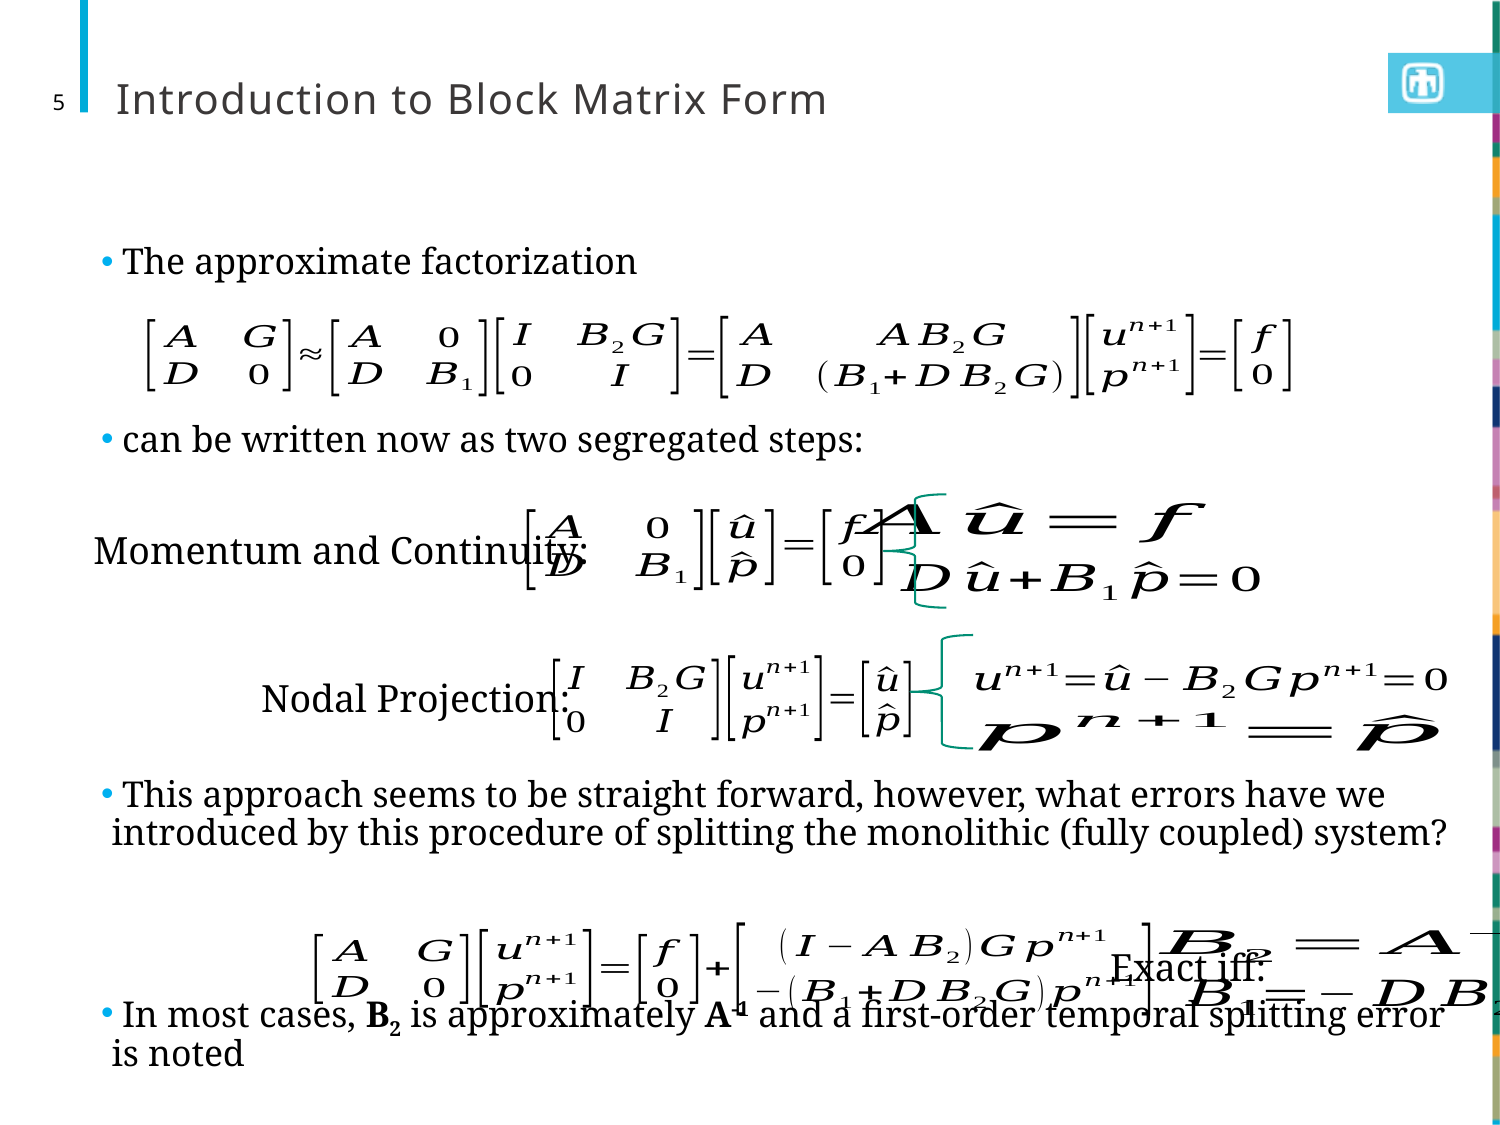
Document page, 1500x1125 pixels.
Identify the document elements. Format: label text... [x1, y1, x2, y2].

text_box [882, 493, 947, 609]
picture [1401, 62, 1445, 104]
title Introduction to Block Matrix Form [101, 36, 1339, 131]
slide_number 5 [7, 73, 80, 133]
text_box Exact iff: [1095, 937, 1292, 997]
text_box Nodal Projection: [246, 667, 586, 728]
picture [1493, 934, 1499, 1120]
list The approximate factorization can be written now as two segregated steps: This approach seems to be straight forward, however, what errors have we introduced by this procedure of splitting the monolithic (fully coupled) system? In most cases, B2 is approximately A-1 and a first-order temporal splitting error is noted [101, 236, 1449, 1125]
picture [1493, 330, 1499, 933]
text_box [909, 633, 974, 750]
text_box Momentum and Continuity: [78, 519, 605, 579]
picture [1493, 1, 1500, 215]
